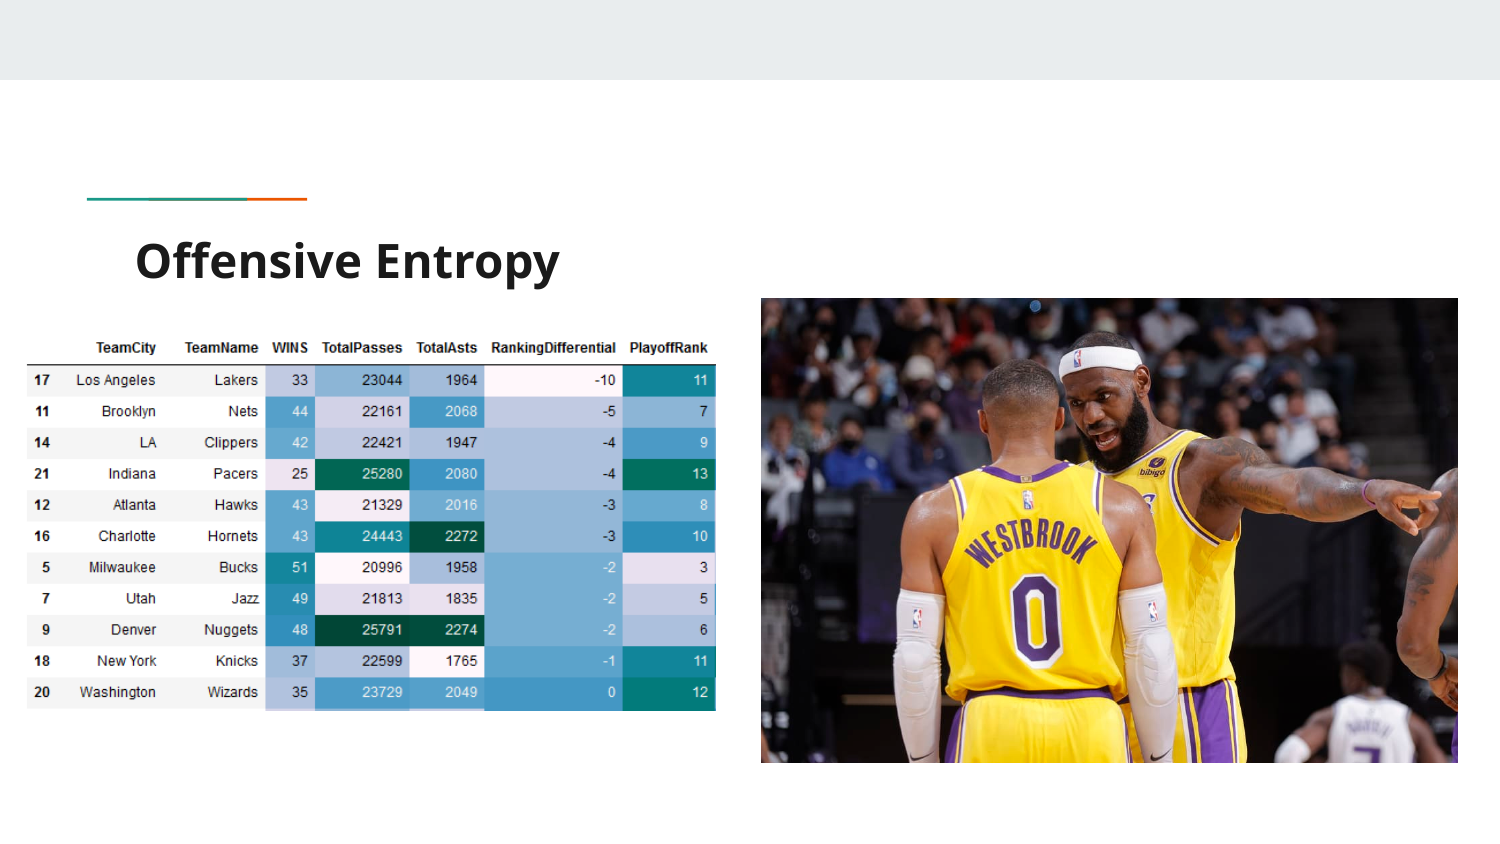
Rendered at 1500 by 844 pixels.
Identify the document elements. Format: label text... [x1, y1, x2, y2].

title Offensive Entropy [119, 216, 1381, 305]
picture [760, 298, 1458, 763]
picture [19, 325, 716, 711]
